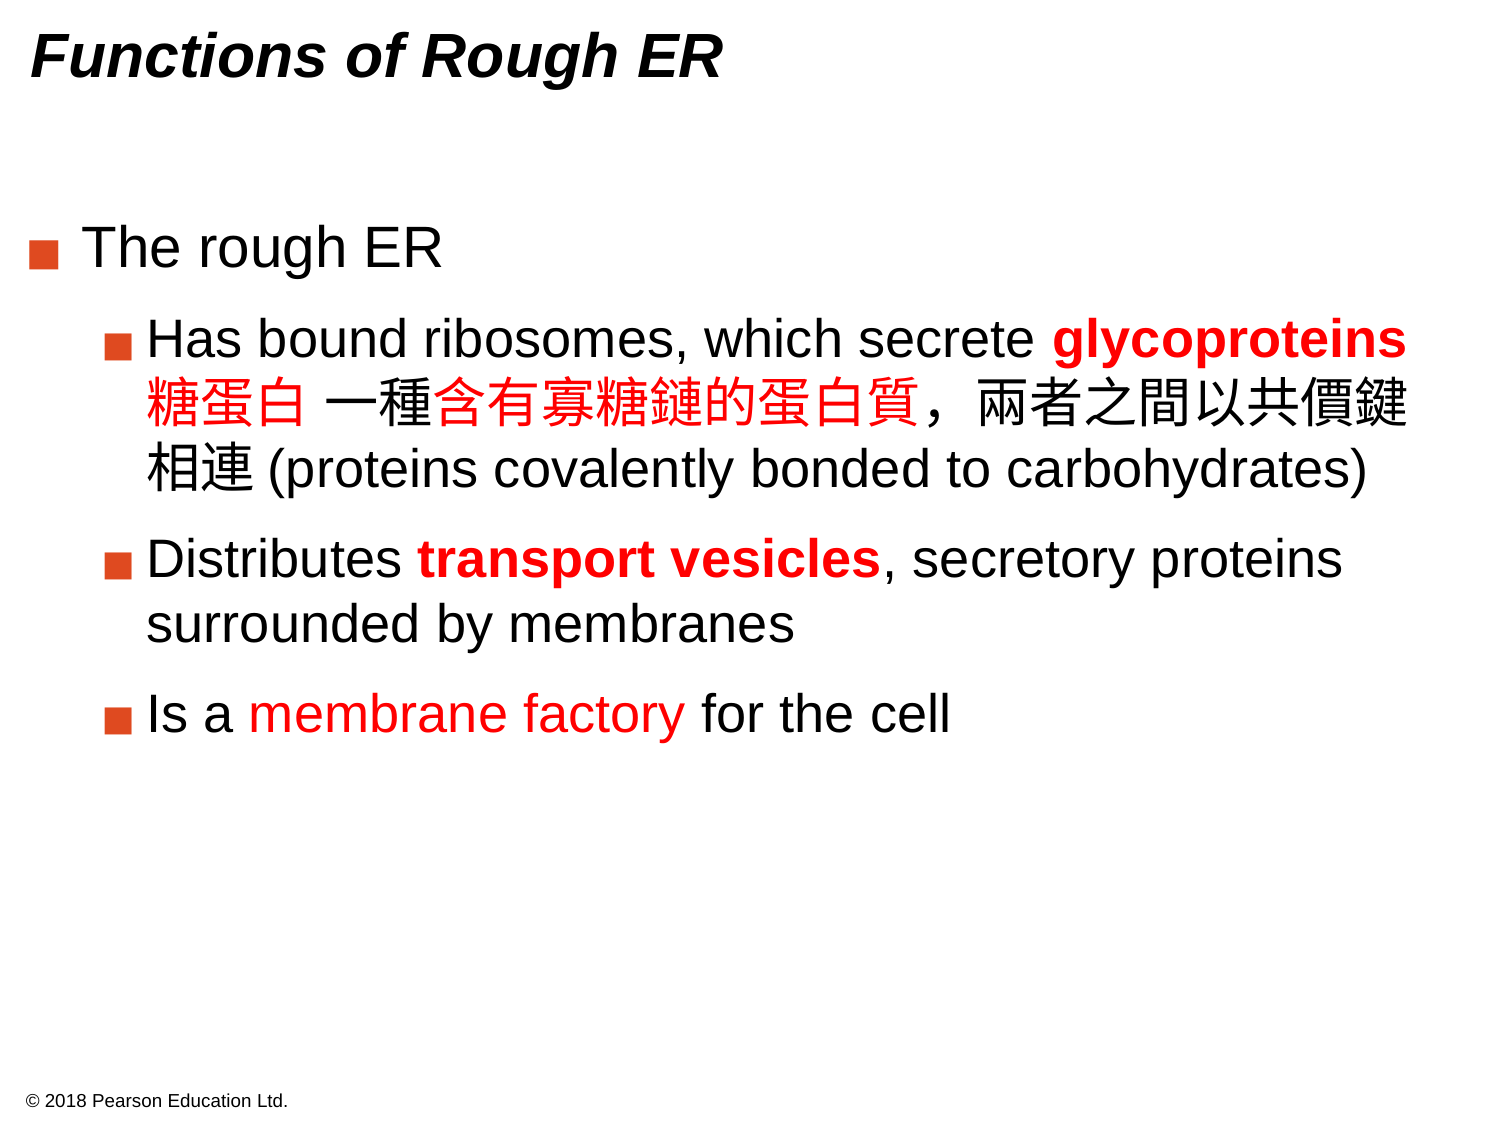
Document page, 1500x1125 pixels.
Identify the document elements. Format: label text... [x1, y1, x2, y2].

footer © 2018 Pearson Education Ltd. [10, 1080, 518, 1119]
list The rough ER Has bound ribosomes, which secrete glycoproteins糖蛋白 一種含有寡糖鏈的蛋白質，兩者之間以共價鍵相連(proteins covalently bonded to carbohydrates) Distributes transport vesicles, secretory proteins surrounded by membranes Is a membrane factory for the cell [24, 208, 1475, 1065]
title Functions of Rough ER [0, 0, 1500, 106]
